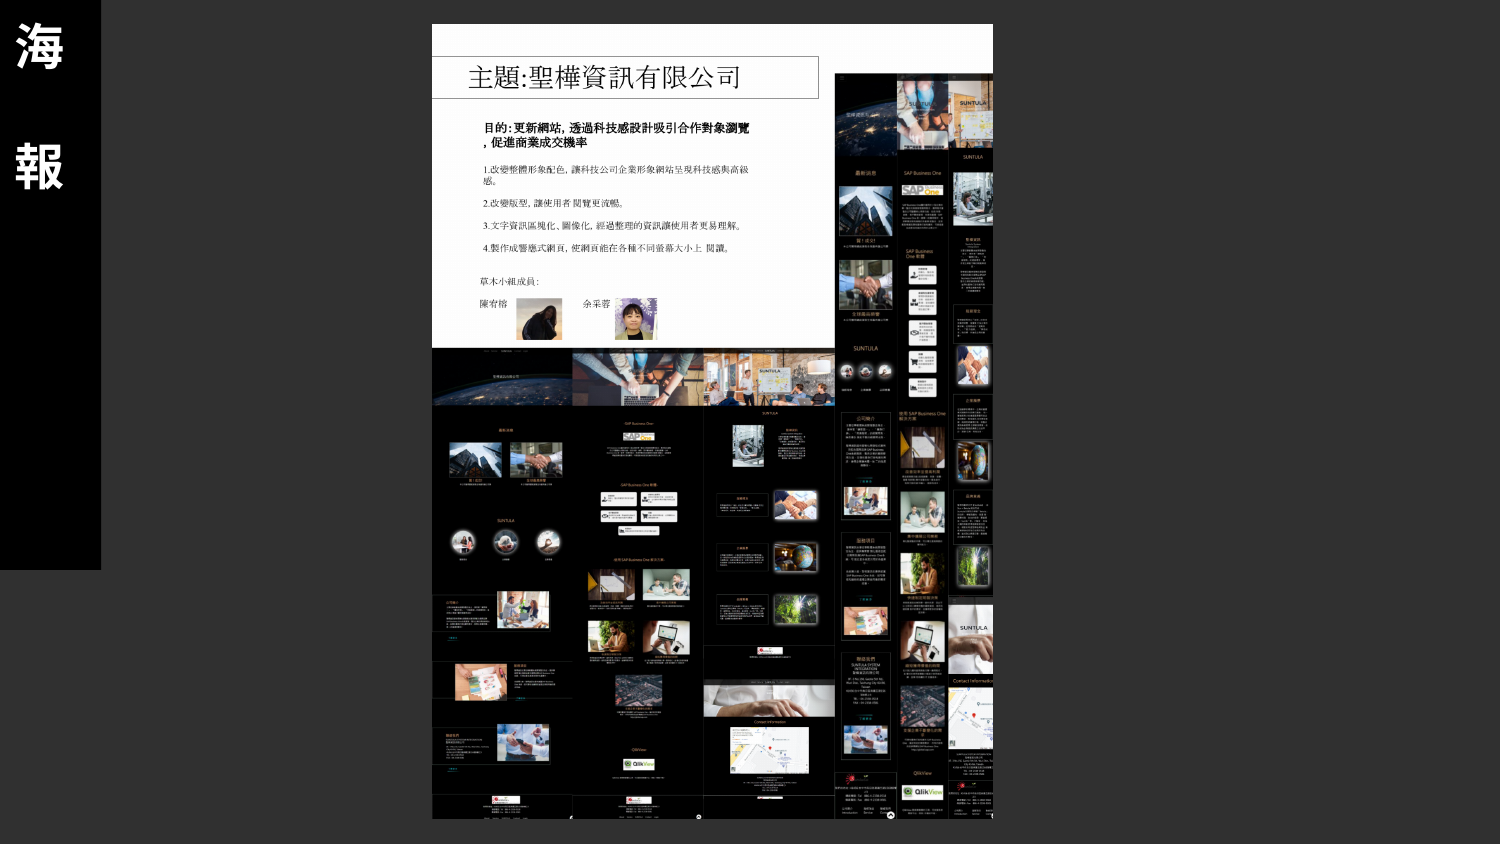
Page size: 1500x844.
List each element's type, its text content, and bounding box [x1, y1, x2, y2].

text_box 海 報 [0, 0, 102, 570]
picture [431, 24, 993, 819]
